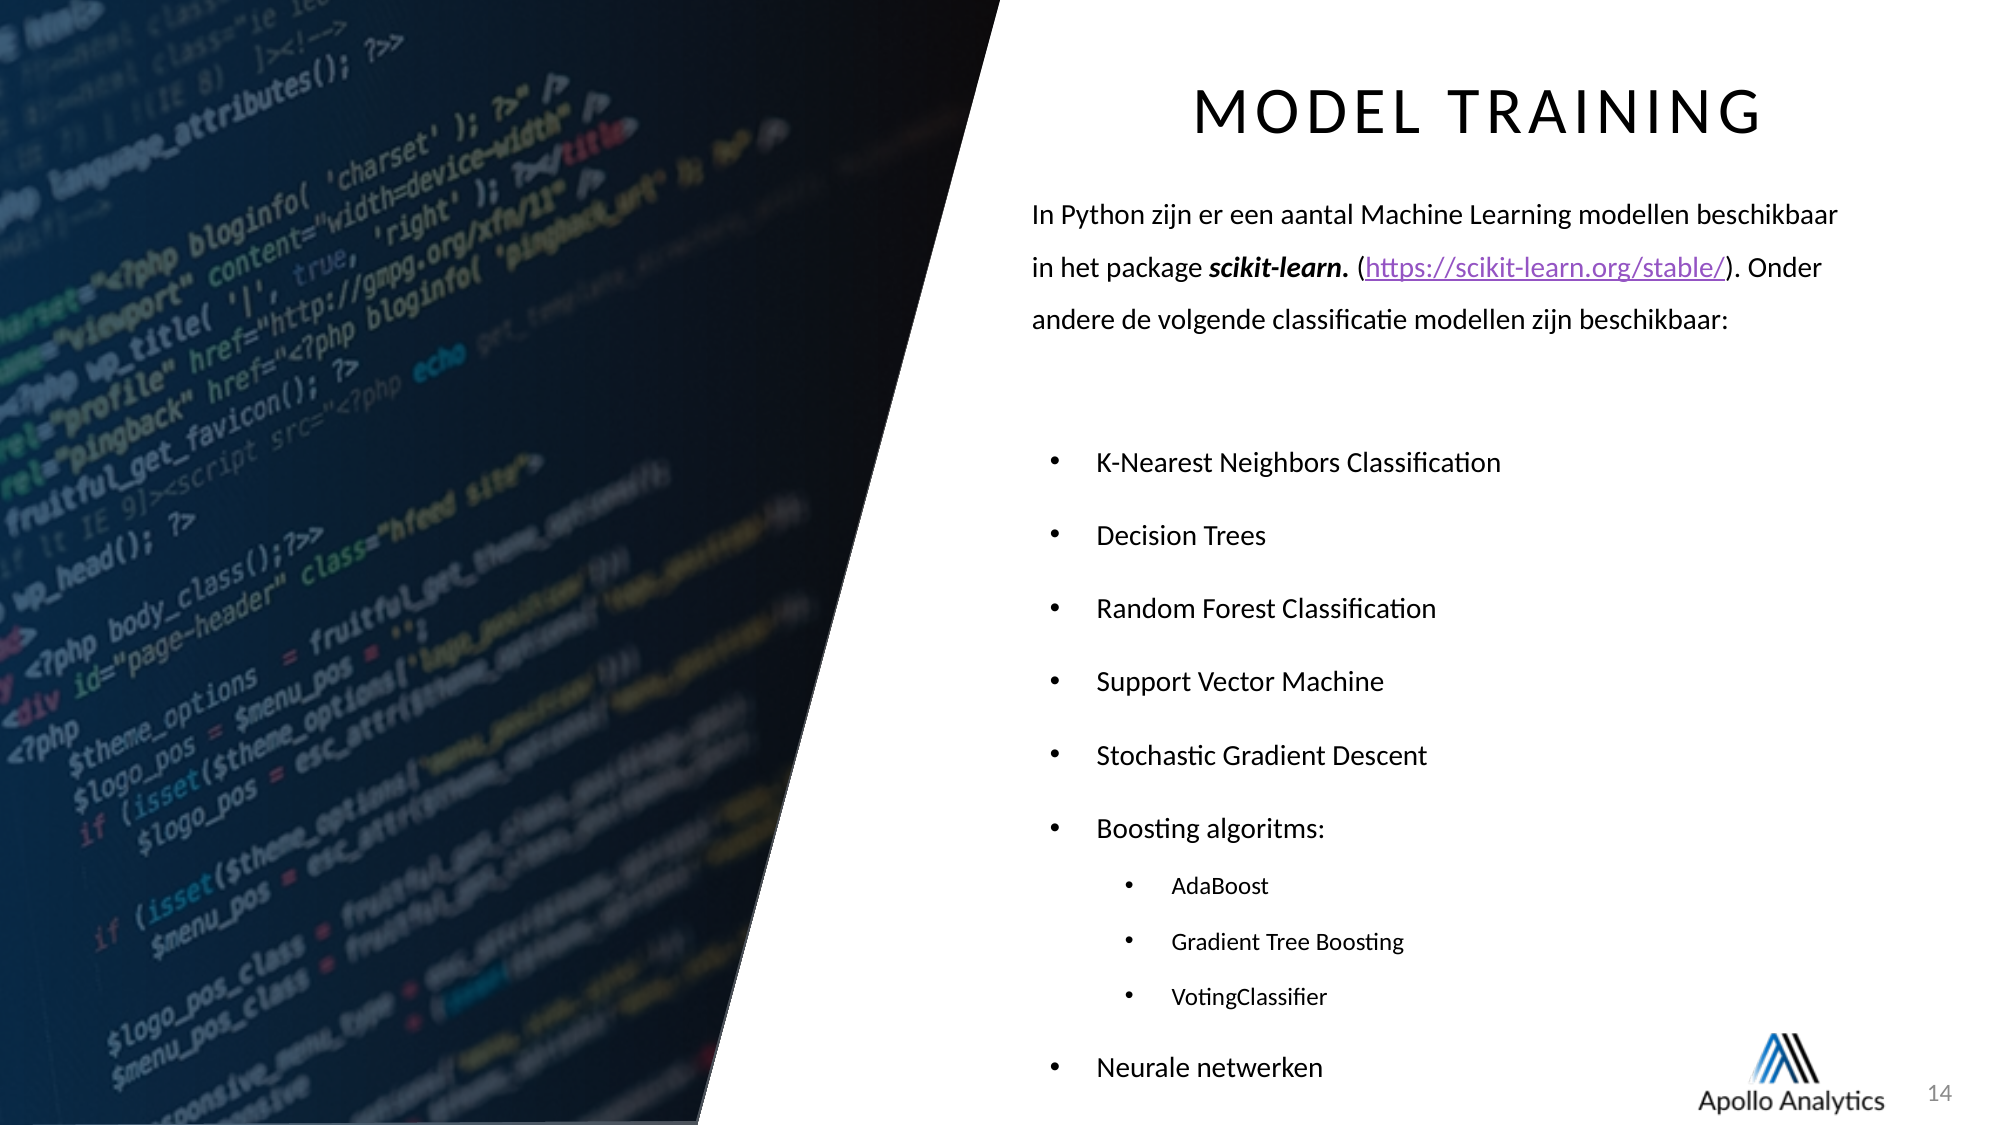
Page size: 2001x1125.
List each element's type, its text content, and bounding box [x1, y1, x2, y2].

text_box K-Nearest Neighbors Classification Decision Trees Random Forest Classification Support Vector Machine Stochastic Gradient Descent Boosting algoritms: AdaBoost Gradient Tree Boosting VotingClassifier Neurale netwerken [1034, 417, 1612, 942]
picture [1692, 1028, 1895, 1117]
picture [0, 0, 1000, 1125]
title Model training [1177, 26, 1807, 170]
text_box In Python zijn er een aantal Machine Learning modellen beschikbaar in het package scikit-learn. (https://scikit-learn.org/stable/). Onder andere de volgende classificatie modellen zijn beschikbaar: [1016, 170, 1877, 370]
slide_number 14 [1894, 1061, 1968, 1121]
